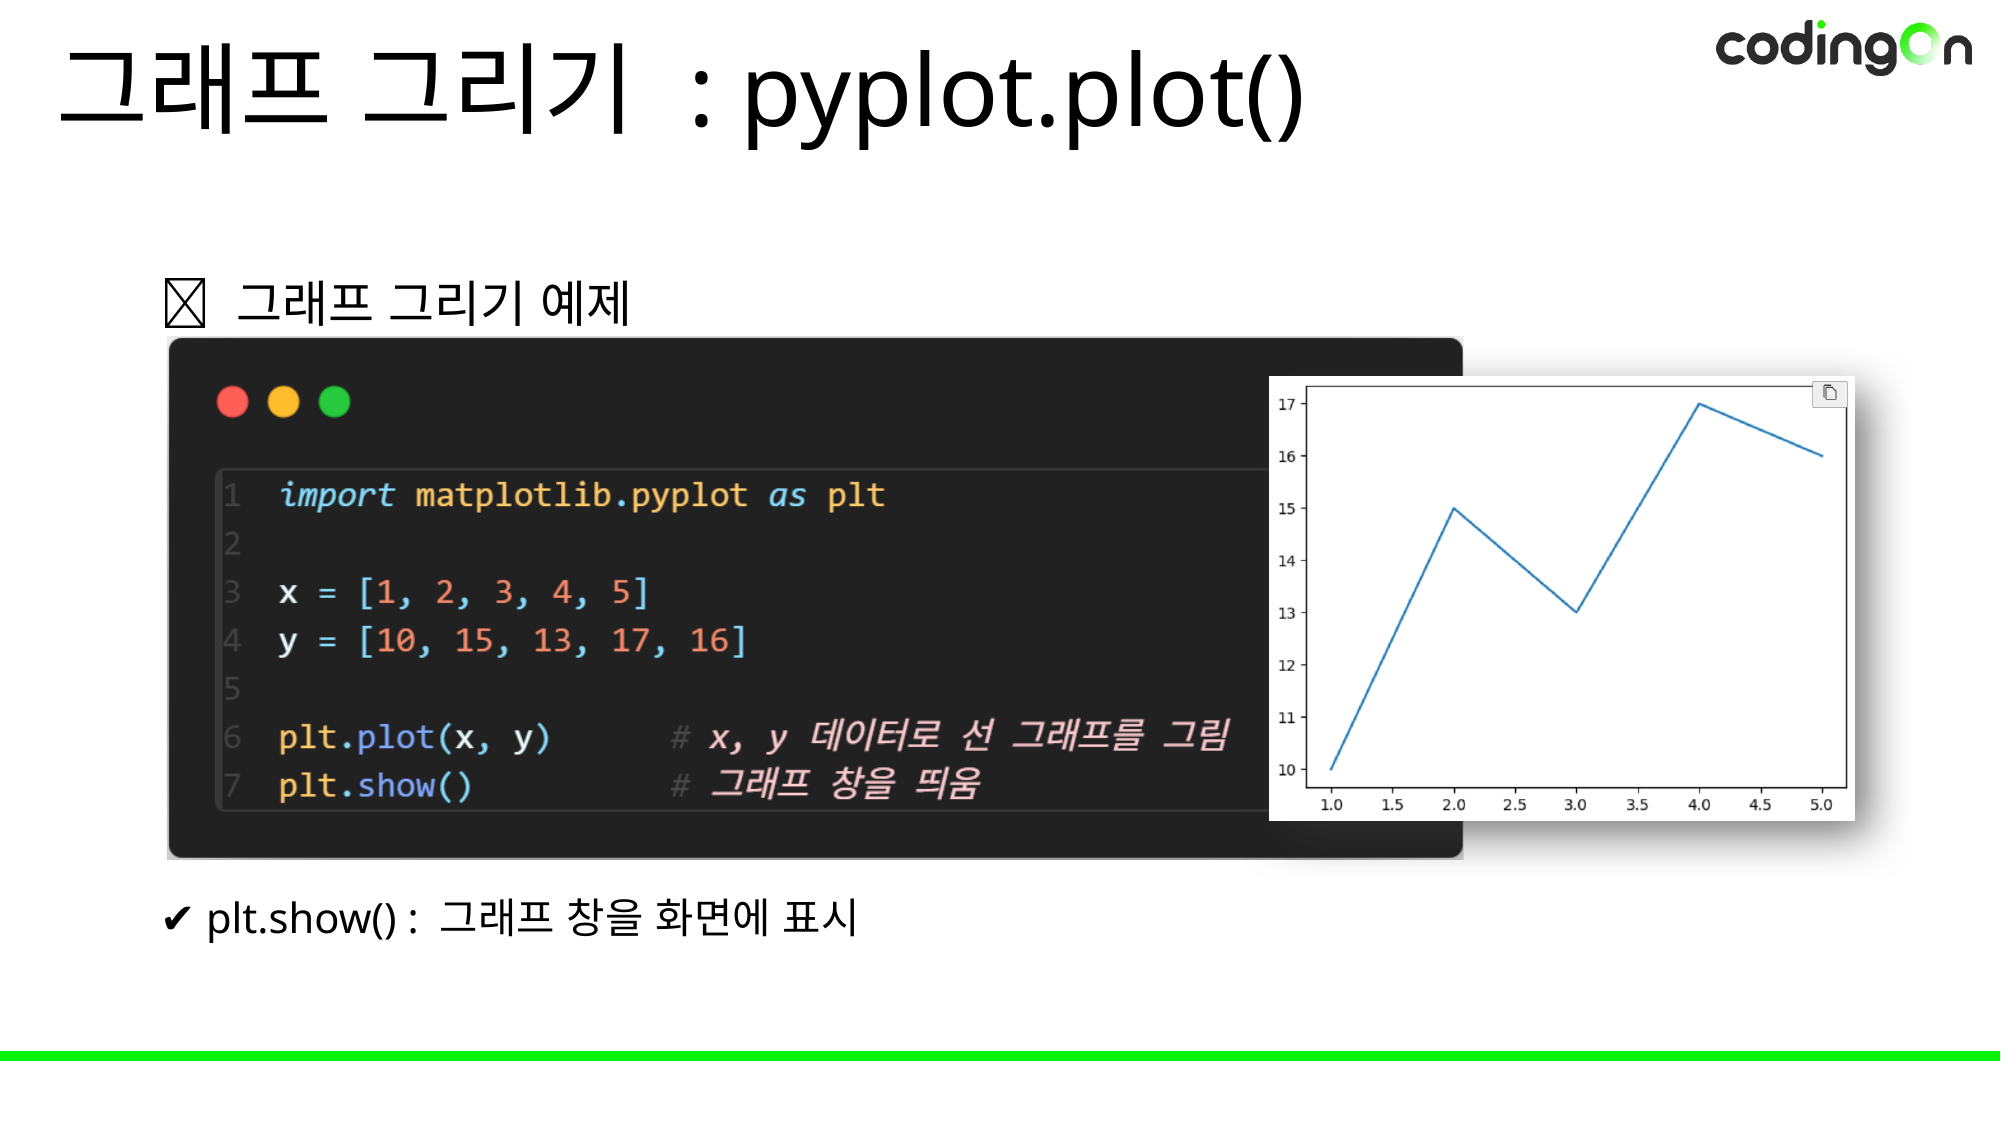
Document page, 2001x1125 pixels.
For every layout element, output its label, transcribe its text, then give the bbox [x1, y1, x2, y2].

picture [166, 336, 1855, 860]
title 그래프 그리기 : pyplot.plot() [41, 0, 1767, 188]
text_box ✔️ plt.show() : 그래프 창을 화면에 표시 [145, 859, 1189, 950]
picture [1767, 20, 1972, 76]
text_box ✅ 그래프 그리기 예제 [145, 235, 1149, 341]
